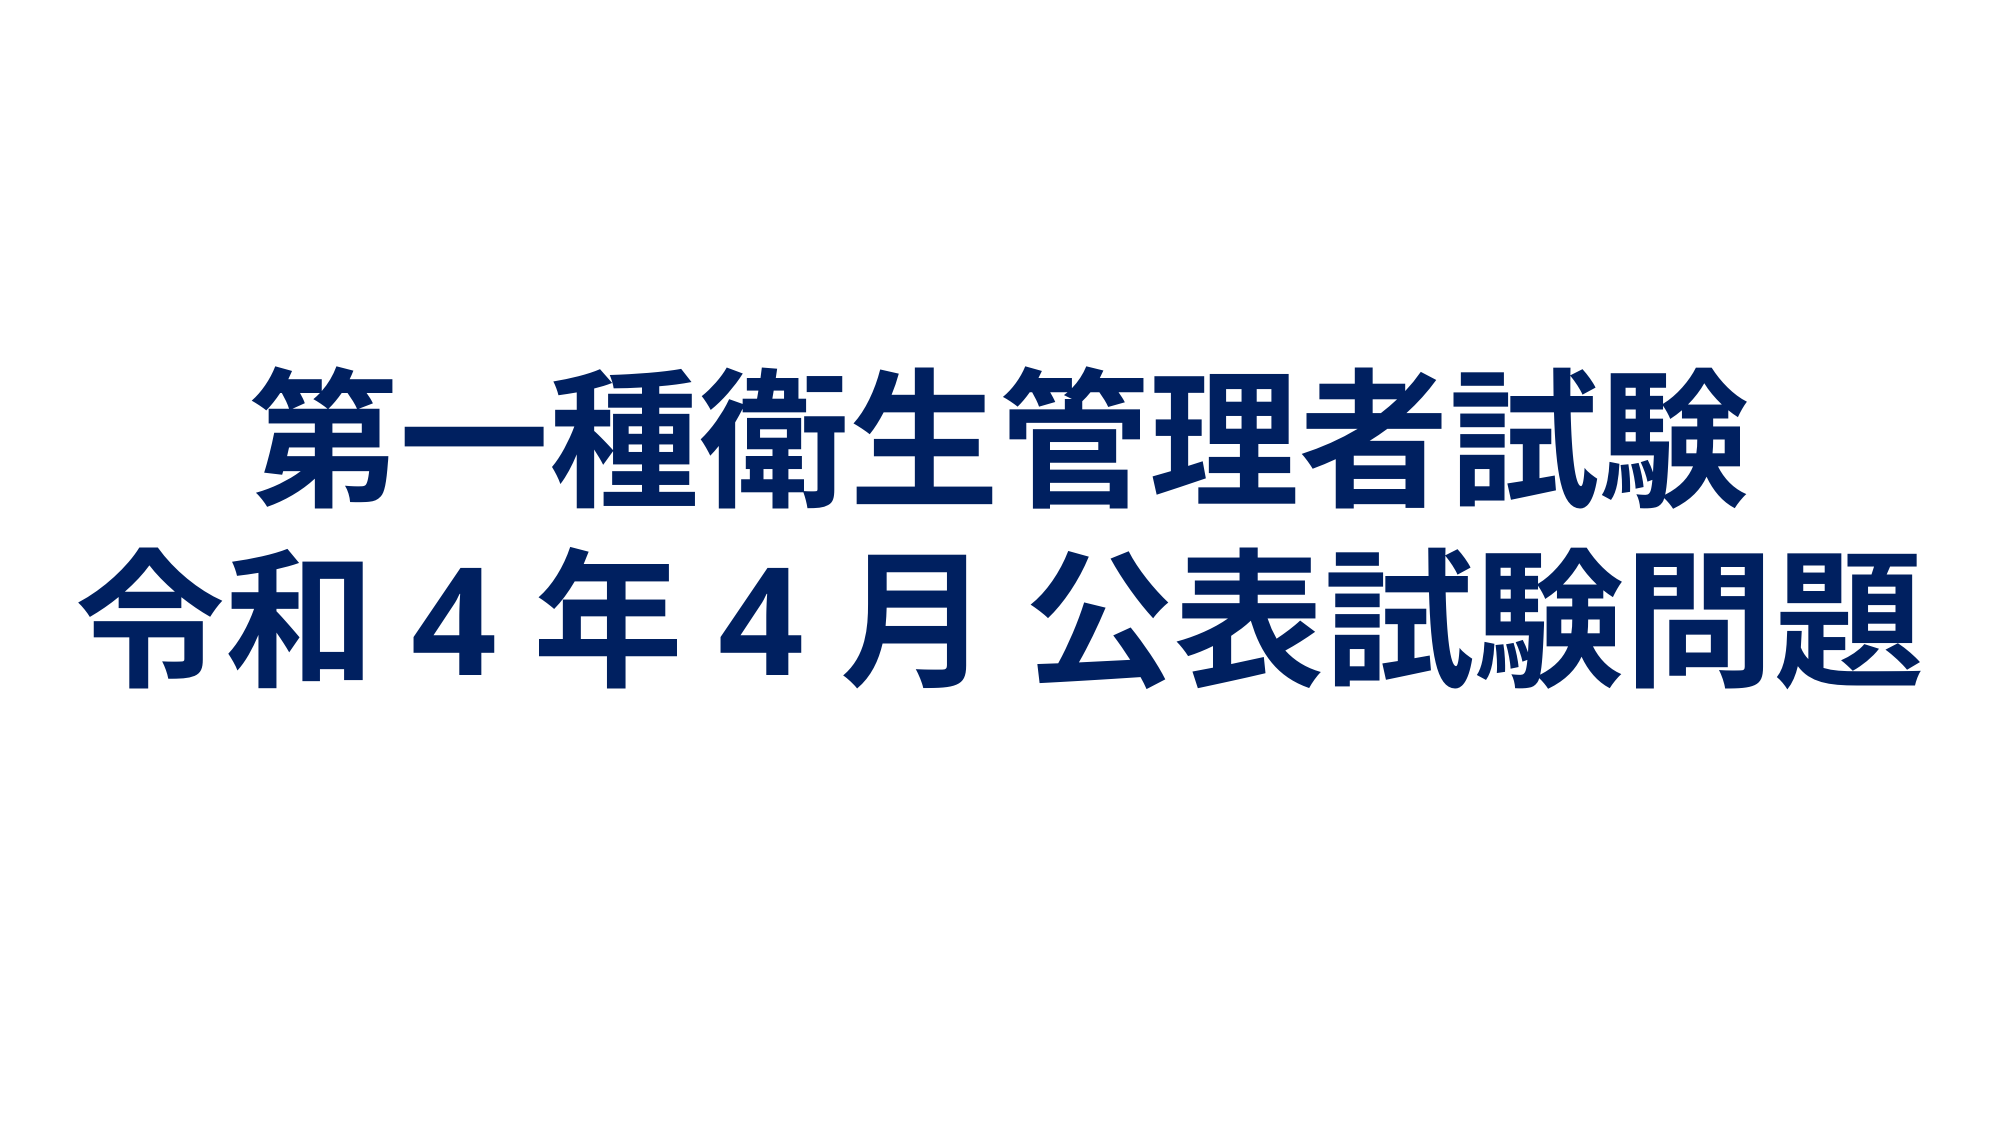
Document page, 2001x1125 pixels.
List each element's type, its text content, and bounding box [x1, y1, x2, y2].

text_box 第一種衛生管理者試験 令和4年4月 公表試験問題 [0, 338, 2000, 714]
